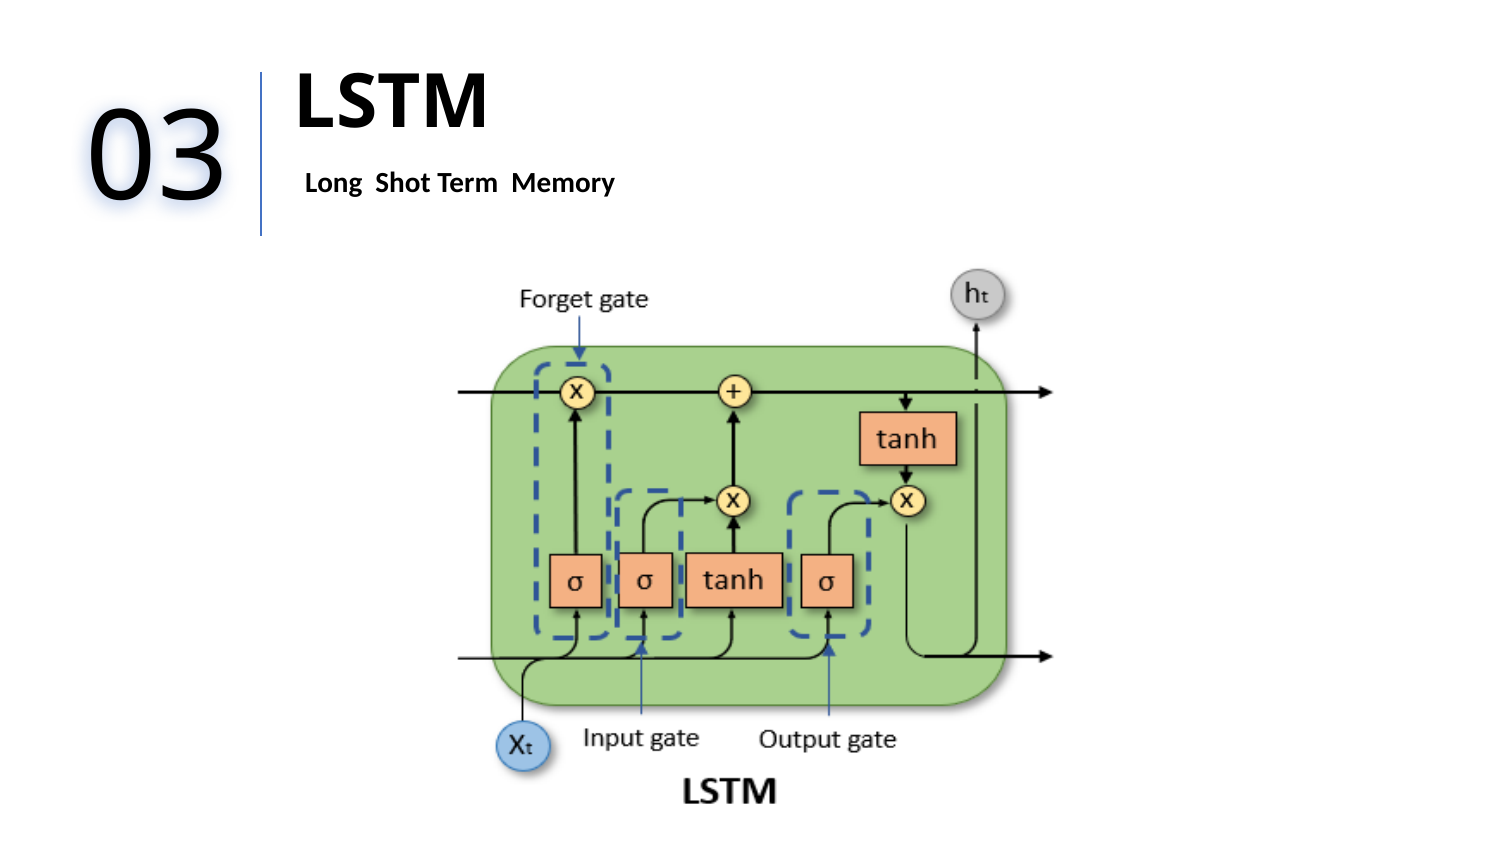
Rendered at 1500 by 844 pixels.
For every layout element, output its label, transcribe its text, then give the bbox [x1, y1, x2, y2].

title LSTM [278, 61, 783, 160]
title 03 [0, 82, 244, 236]
picture [381, 258, 1119, 812]
subtitle Long Shot Term Memory [290, 148, 794, 226]
